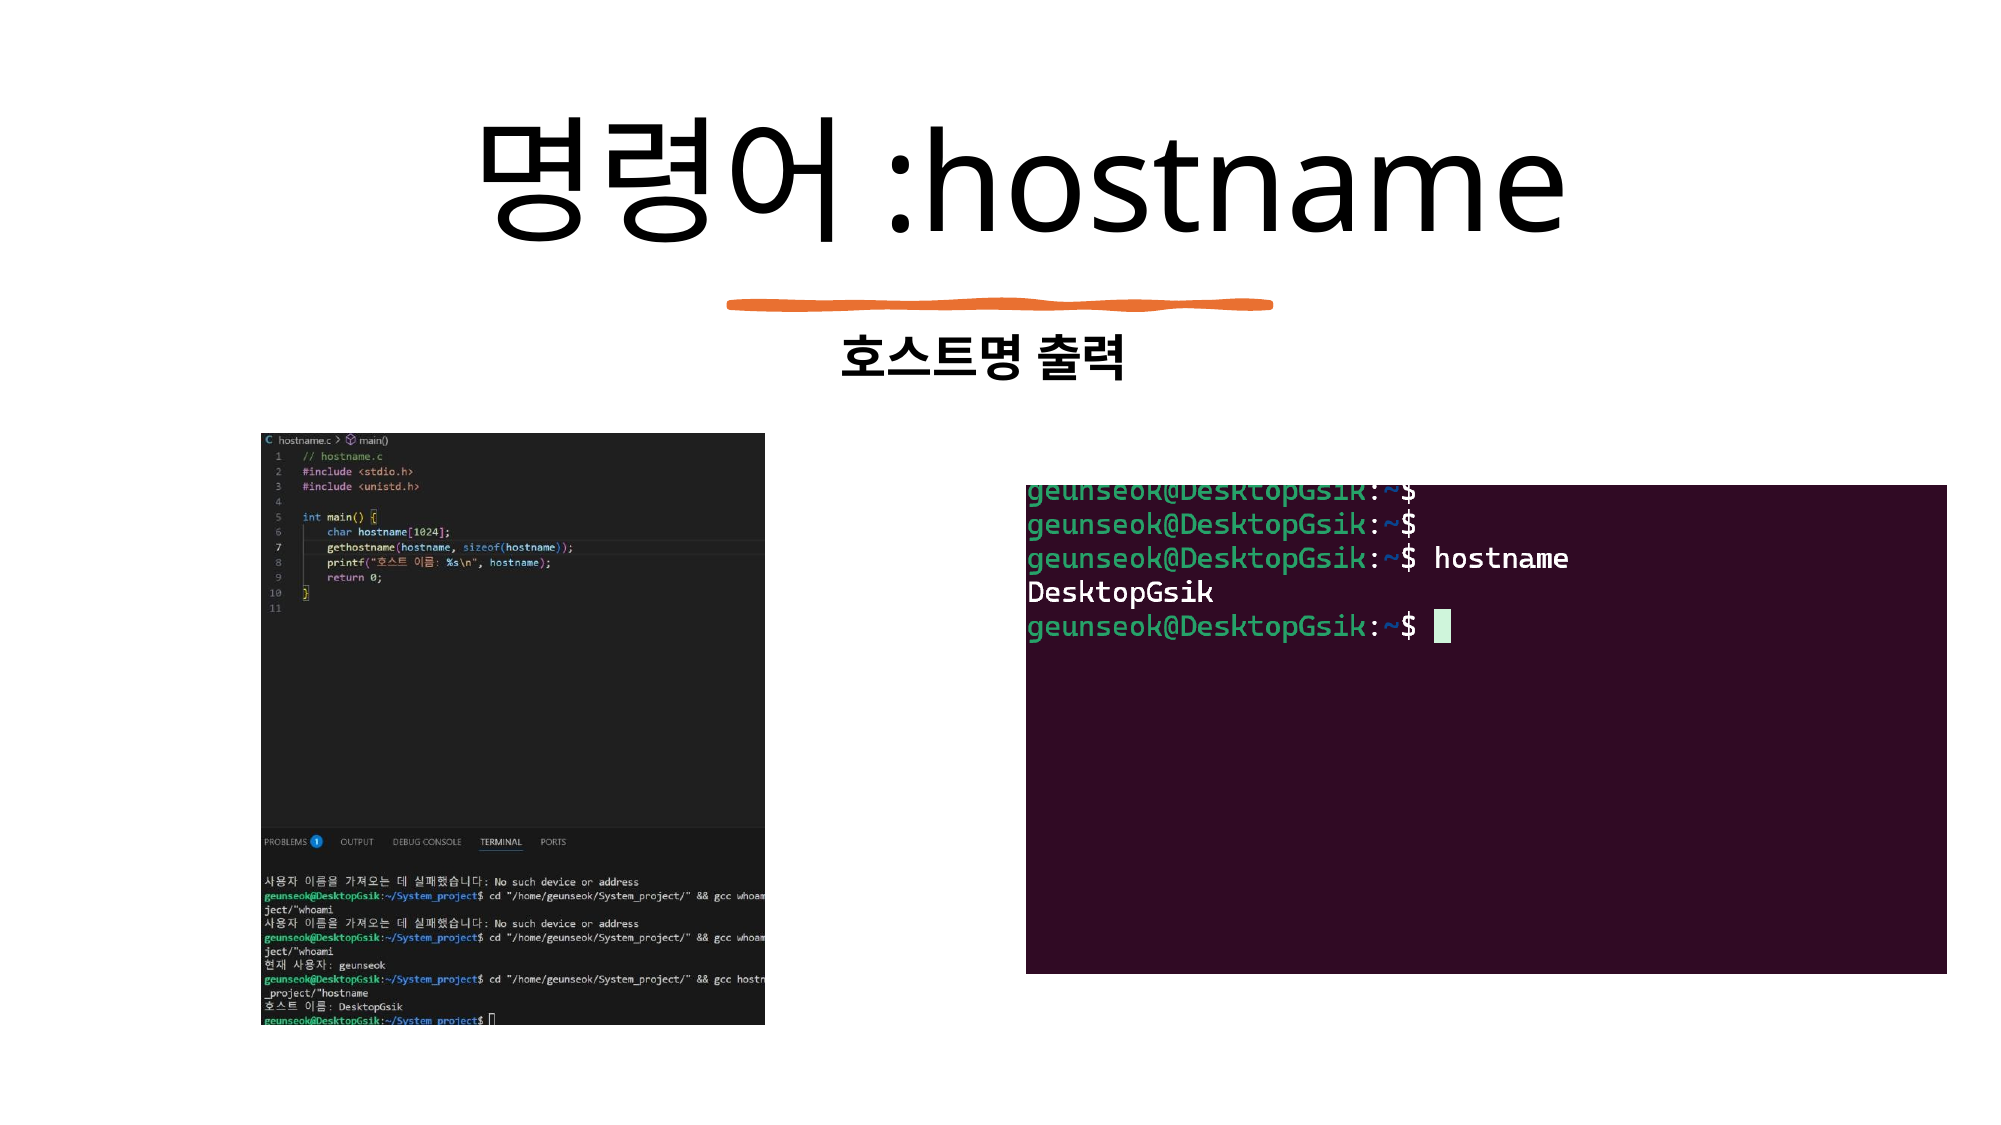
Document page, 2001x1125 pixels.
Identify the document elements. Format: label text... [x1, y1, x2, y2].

text_box 호스트명 출력 [838, 324, 1161, 387]
title 명령어:hostname [361, 91, 1639, 282]
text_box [726, 297, 1274, 313]
picture [1025, 484, 1948, 974]
picture [261, 433, 765, 1026]
